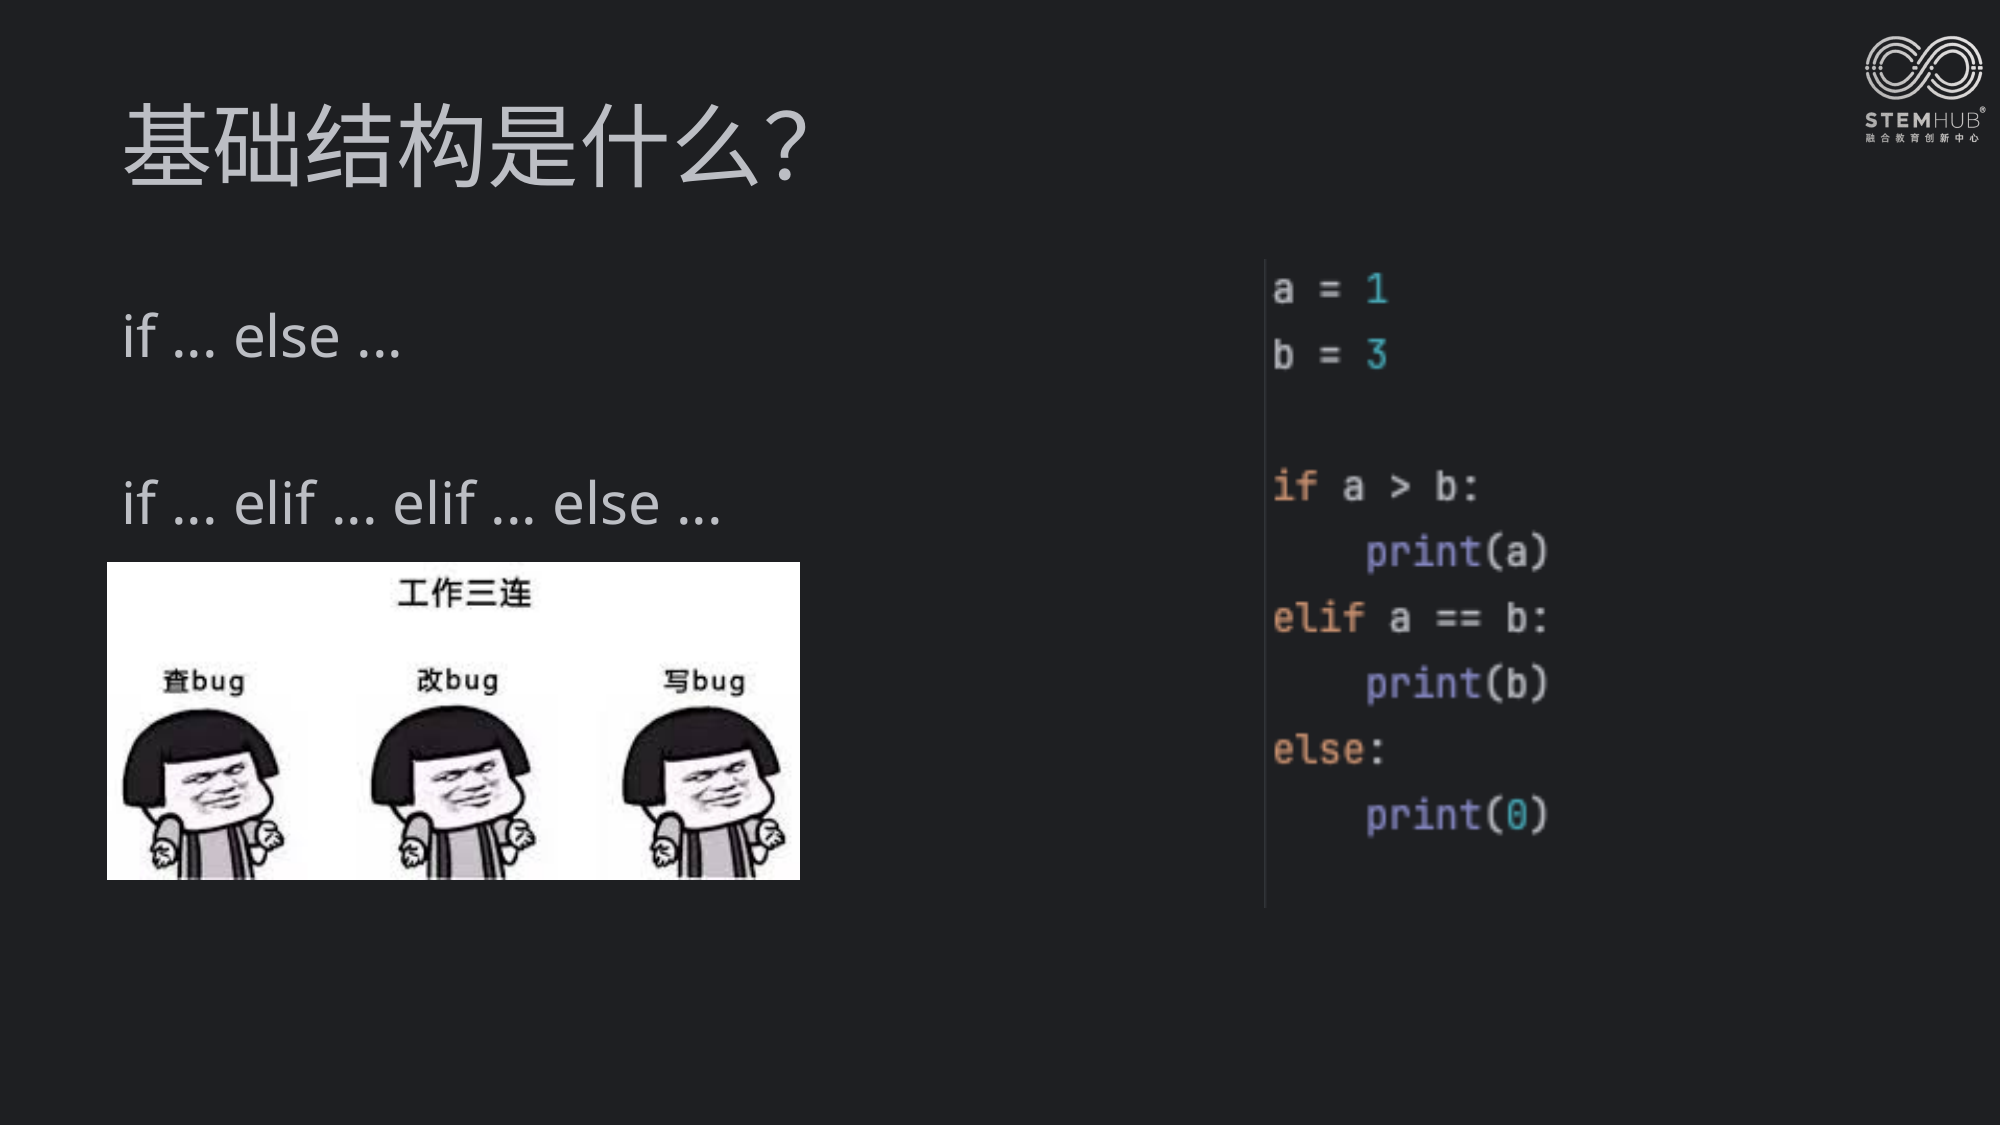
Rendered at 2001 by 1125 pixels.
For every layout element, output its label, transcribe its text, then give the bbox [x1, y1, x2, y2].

picture [1849, 0, 2000, 180]
title 基础结构是什么？ [106, 42, 1832, 260]
picture [1263, 259, 1638, 909]
list if ... else ... if ... elif ... elif ... else ... [106, 299, 1832, 1014]
picture [107, 561, 800, 880]
